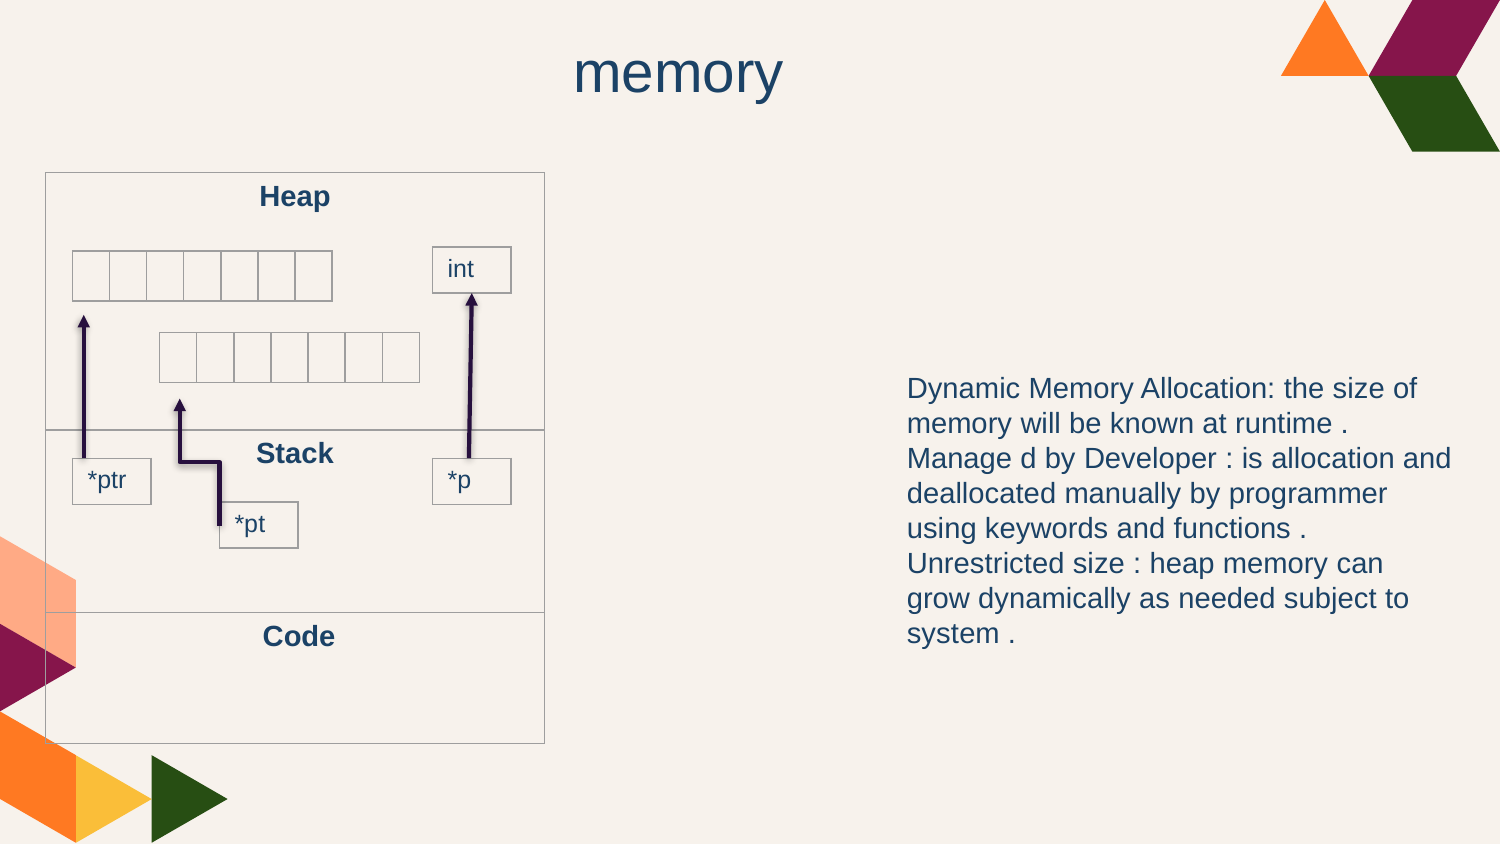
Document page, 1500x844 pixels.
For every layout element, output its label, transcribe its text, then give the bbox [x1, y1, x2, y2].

table_header [309, 333, 344, 382]
table_header [272, 333, 307, 382]
table_header [147, 252, 183, 300]
text_box Dynamic Memory Allocation: the size of memory will be known at runtime . Manage d by Developer : is allocation and deallocated manually by programmer using keywords and functions . Unrestricted size : heap memory can grow dynamically as needed subject to system . [892, 362, 1468, 657]
table_header *p [433, 459, 510, 504]
table_header Heap [46, 173, 544, 429]
table_header [235, 333, 270, 382]
table_header [73, 252, 109, 300]
text_box memory [558, 27, 855, 112]
table_header [296, 252, 331, 300]
table_header [383, 333, 419, 382]
table_cell Stack [46, 431, 544, 612]
table_header *ptr [73, 459, 150, 504]
table_header [259, 252, 294, 300]
table_header [197, 333, 233, 382]
table_header [110, 252, 146, 300]
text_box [135, 441, 264, 483]
table_header [184, 252, 220, 300]
table_header [346, 333, 382, 382]
table_cell Code [46, 613, 544, 743]
table_header *pt [220, 503, 297, 547]
table_header int [433, 248, 510, 292]
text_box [468, 292, 472, 459]
table_header [160, 333, 196, 382]
table_header [222, 252, 257, 300]
